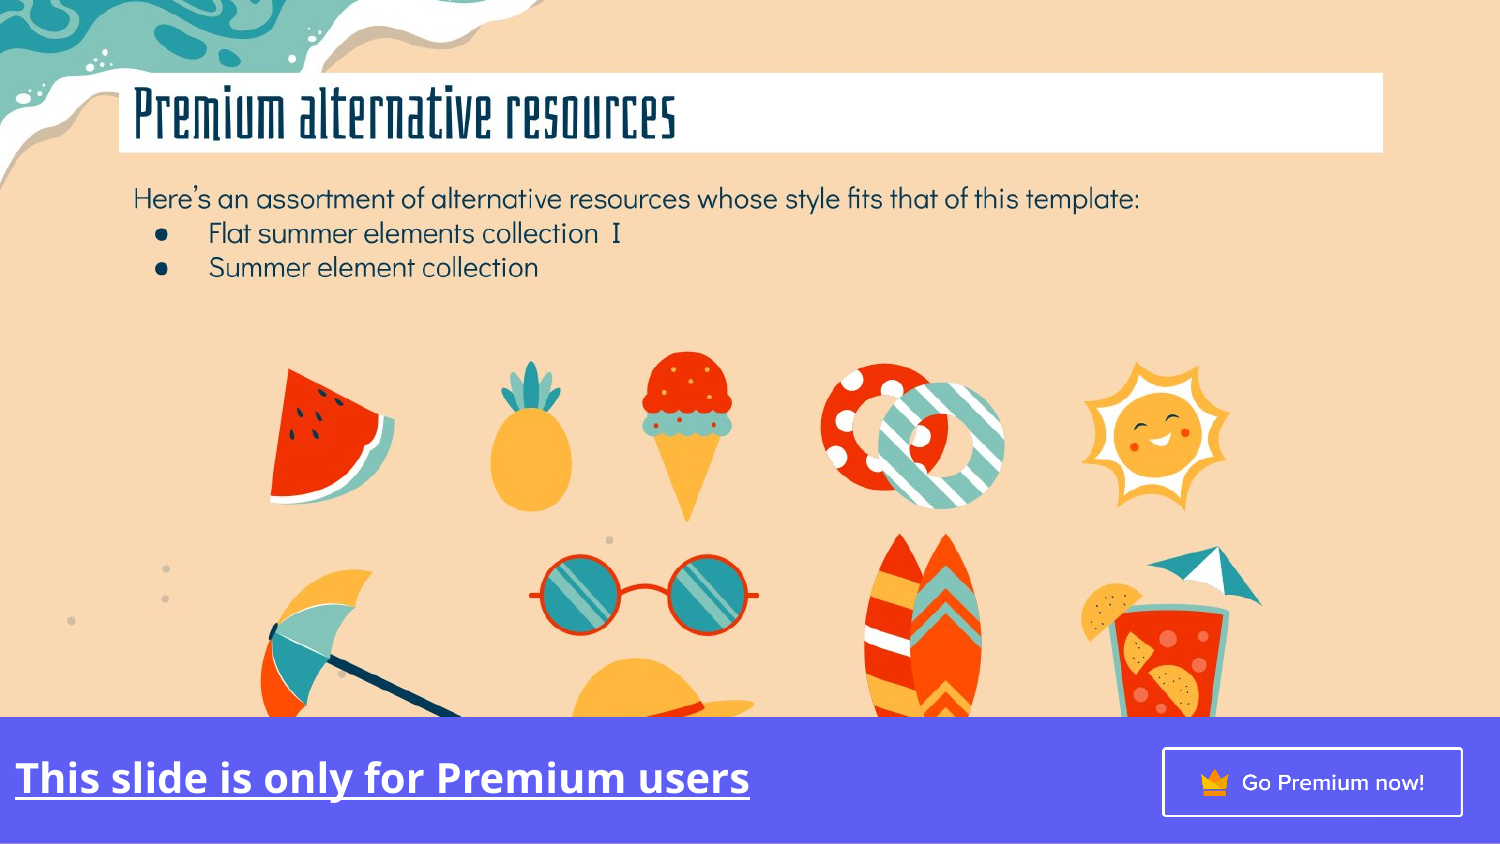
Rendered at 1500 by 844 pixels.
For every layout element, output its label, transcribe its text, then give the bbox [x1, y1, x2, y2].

picture [1162, 747, 1463, 817]
picture [0, 0, 1500, 717]
text_box This slide is only for Premium users [0, 717, 1500, 844]
